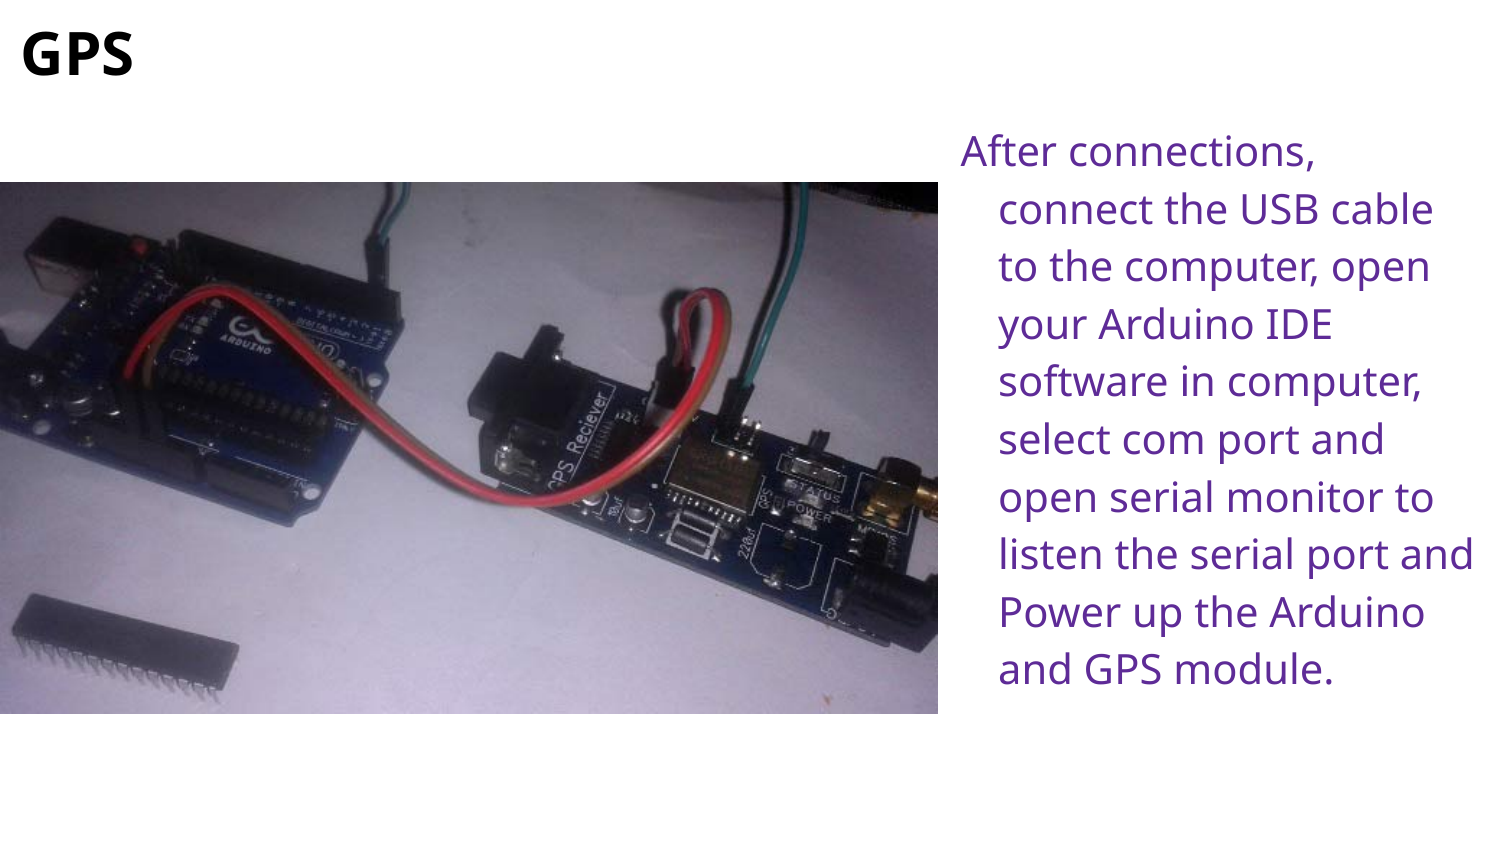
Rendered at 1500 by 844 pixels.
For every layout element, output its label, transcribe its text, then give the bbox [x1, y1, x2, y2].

list After connections, connect the USB cable to the computer, open your Arduino IDE software in computer, select com port and open serial monitor to listen the serial port and Power up the Arduino and GPS module. [960, 102, 1481, 844]
title GPS [20, 0, 1419, 103]
picture [0, 182, 939, 715]
